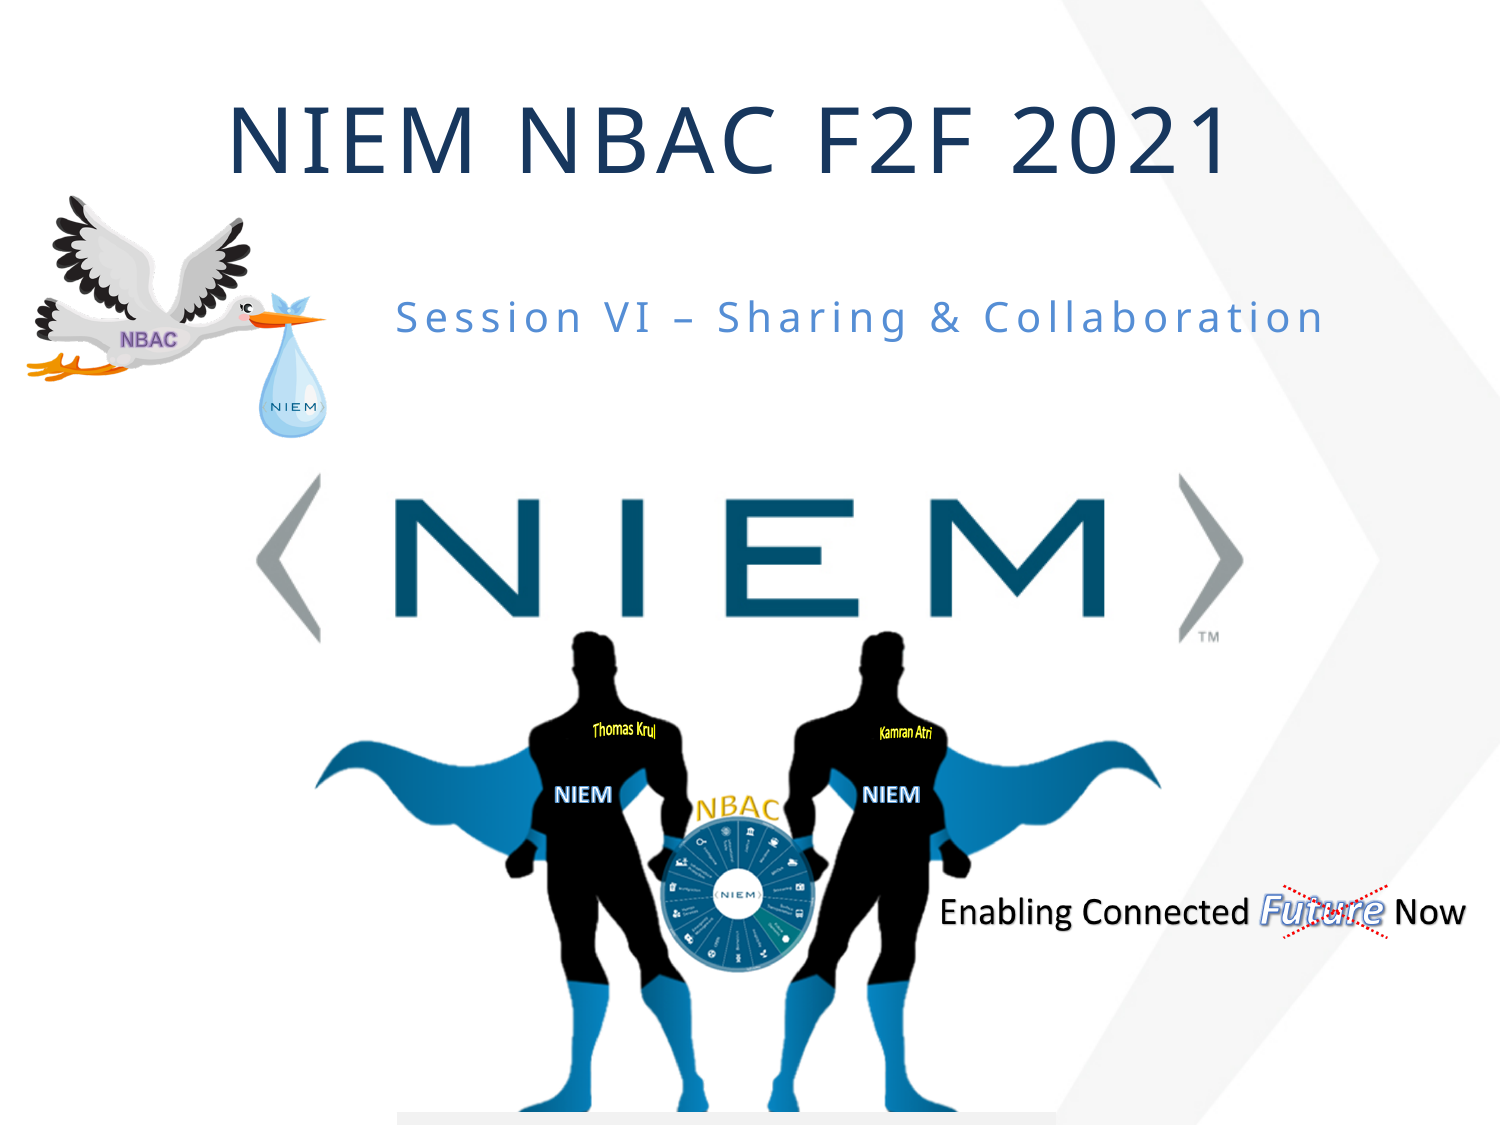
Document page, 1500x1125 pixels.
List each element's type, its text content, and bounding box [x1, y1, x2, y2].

text_box NIEM NBAC F2F 2021 [94, 74, 1400, 200]
text_box Session VI – Sharing & Collaboration [332, 283, 1478, 349]
picture [0, 0, 1500, 1125]
